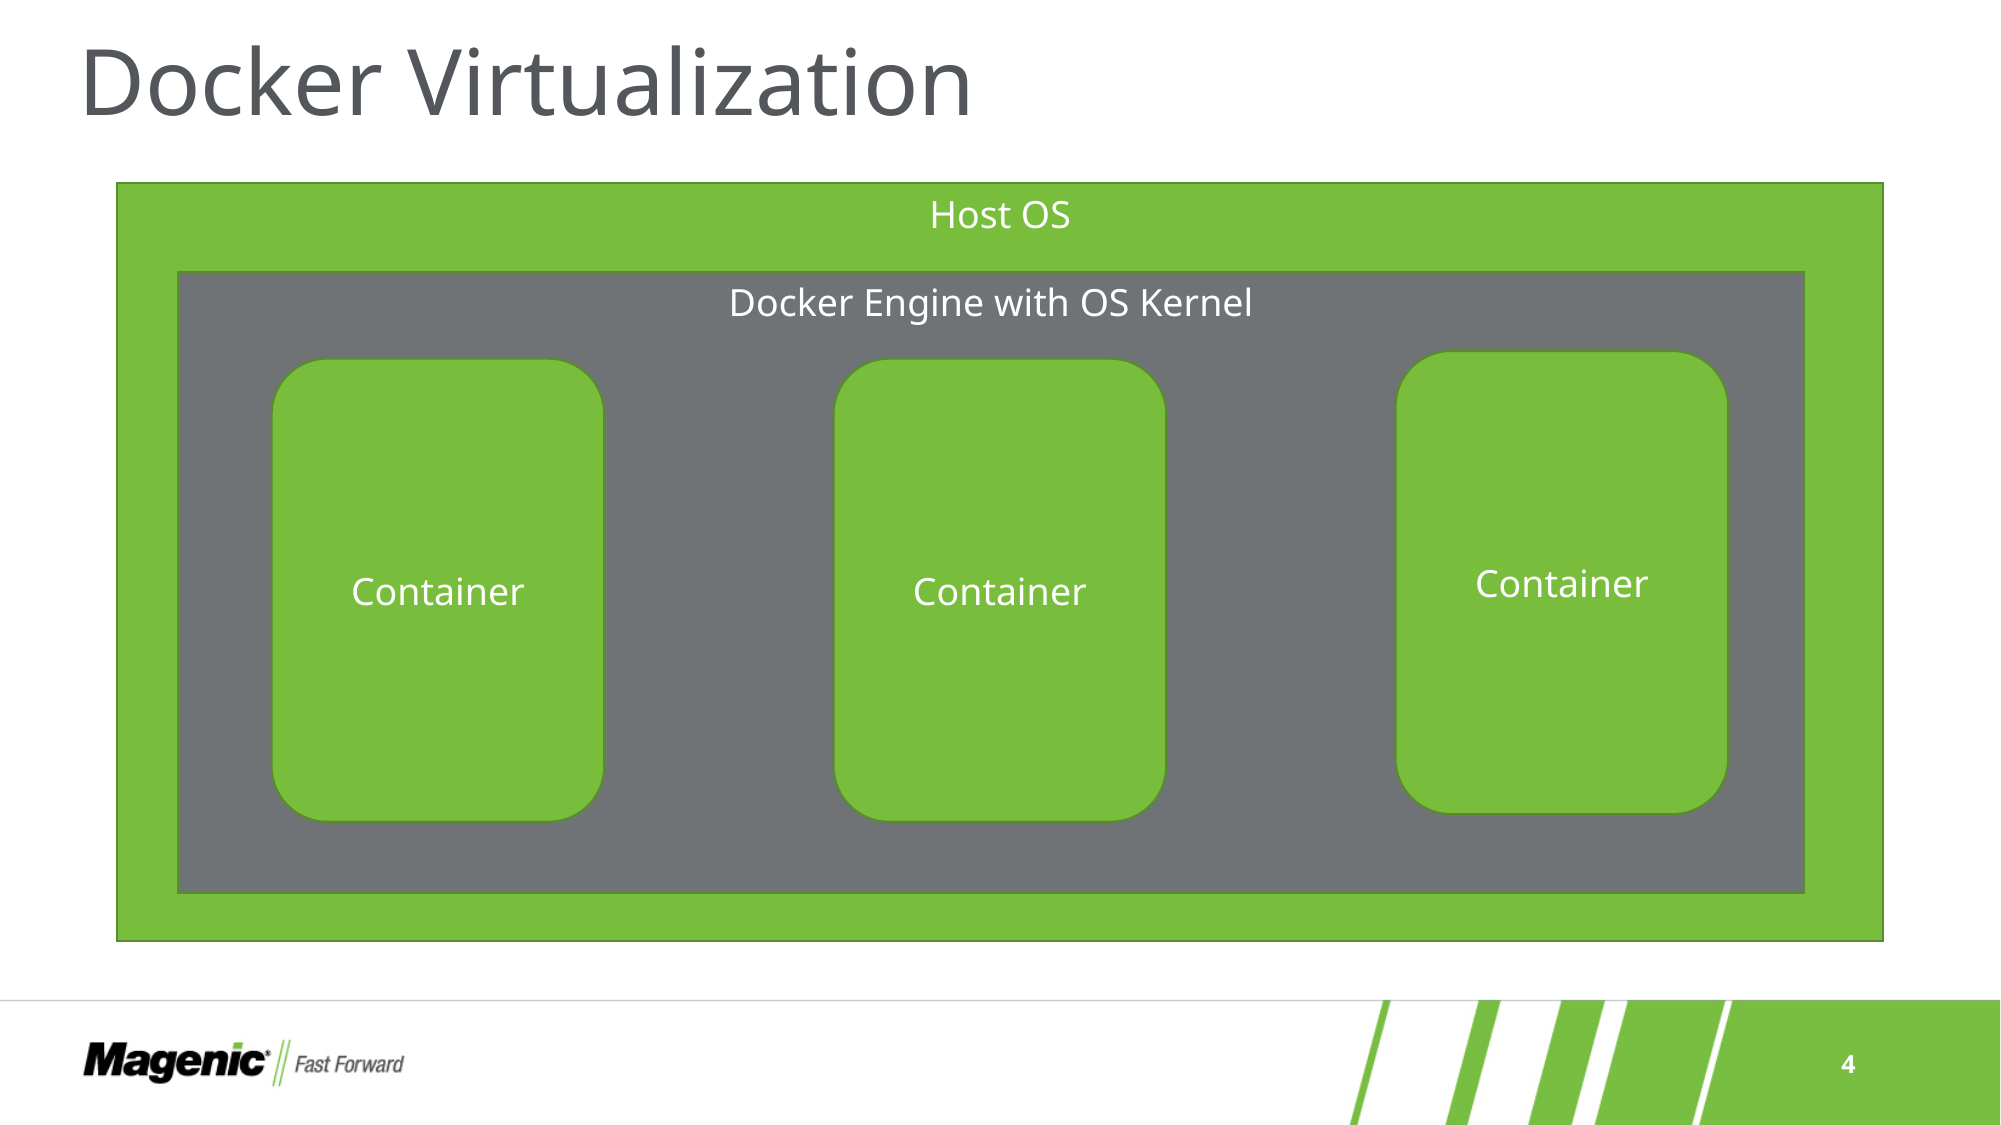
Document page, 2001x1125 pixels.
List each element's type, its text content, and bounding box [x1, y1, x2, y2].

text_box Container [1394, 349, 1730, 816]
picture [0, 0, 2001, 1125]
text_box Container [270, 357, 606, 823]
text_box Host OS [116, 182, 1884, 942]
text_box Docker Engine with OS Kernel [177, 271, 1805, 894]
title Docker Virtualization [63, 41, 1938, 131]
text_box Container [832, 357, 1168, 823]
